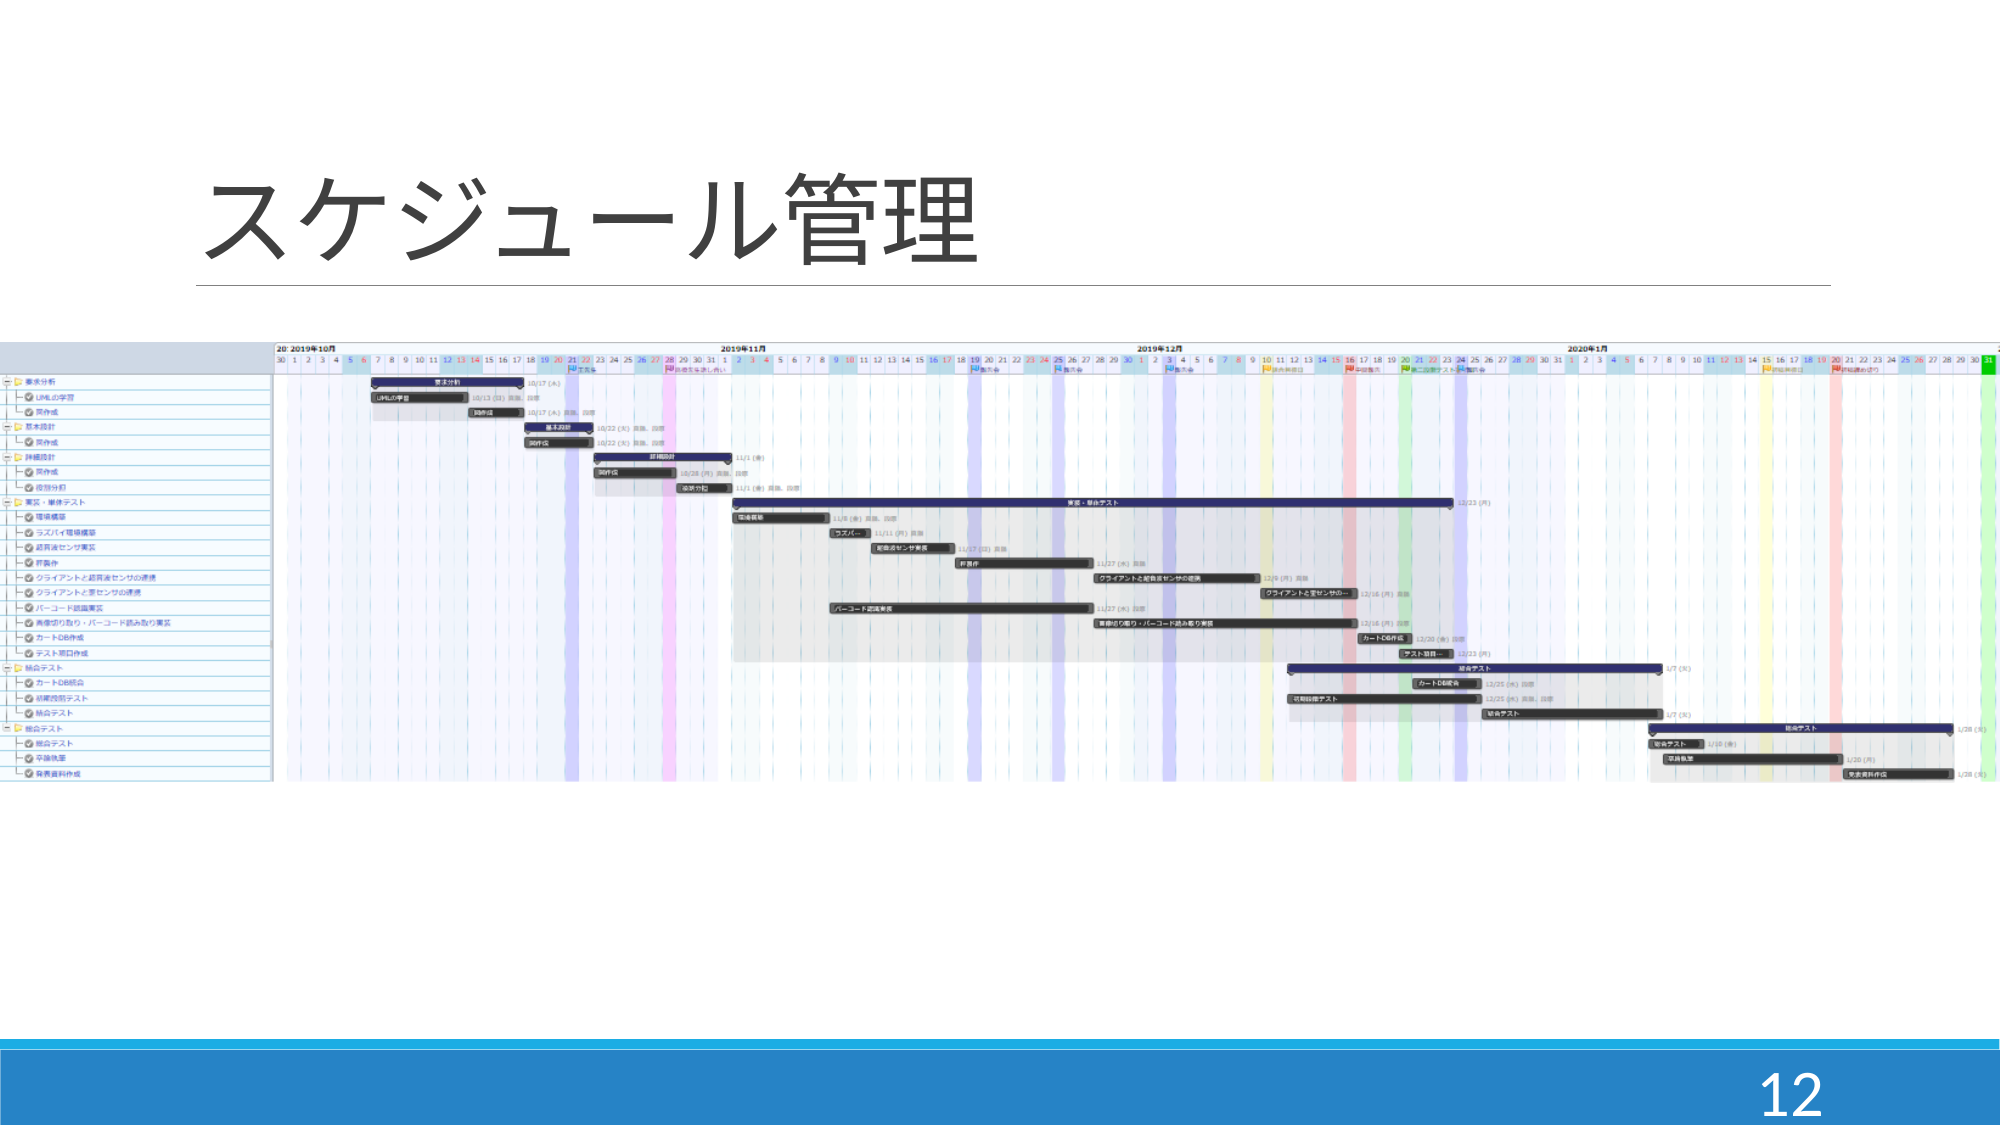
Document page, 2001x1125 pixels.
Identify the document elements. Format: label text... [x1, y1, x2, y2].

picture [0, 341, 2000, 784]
title スケジュール管理 [180, 47, 1830, 285]
slide_number 11 [1624, 1059, 1840, 1120]
